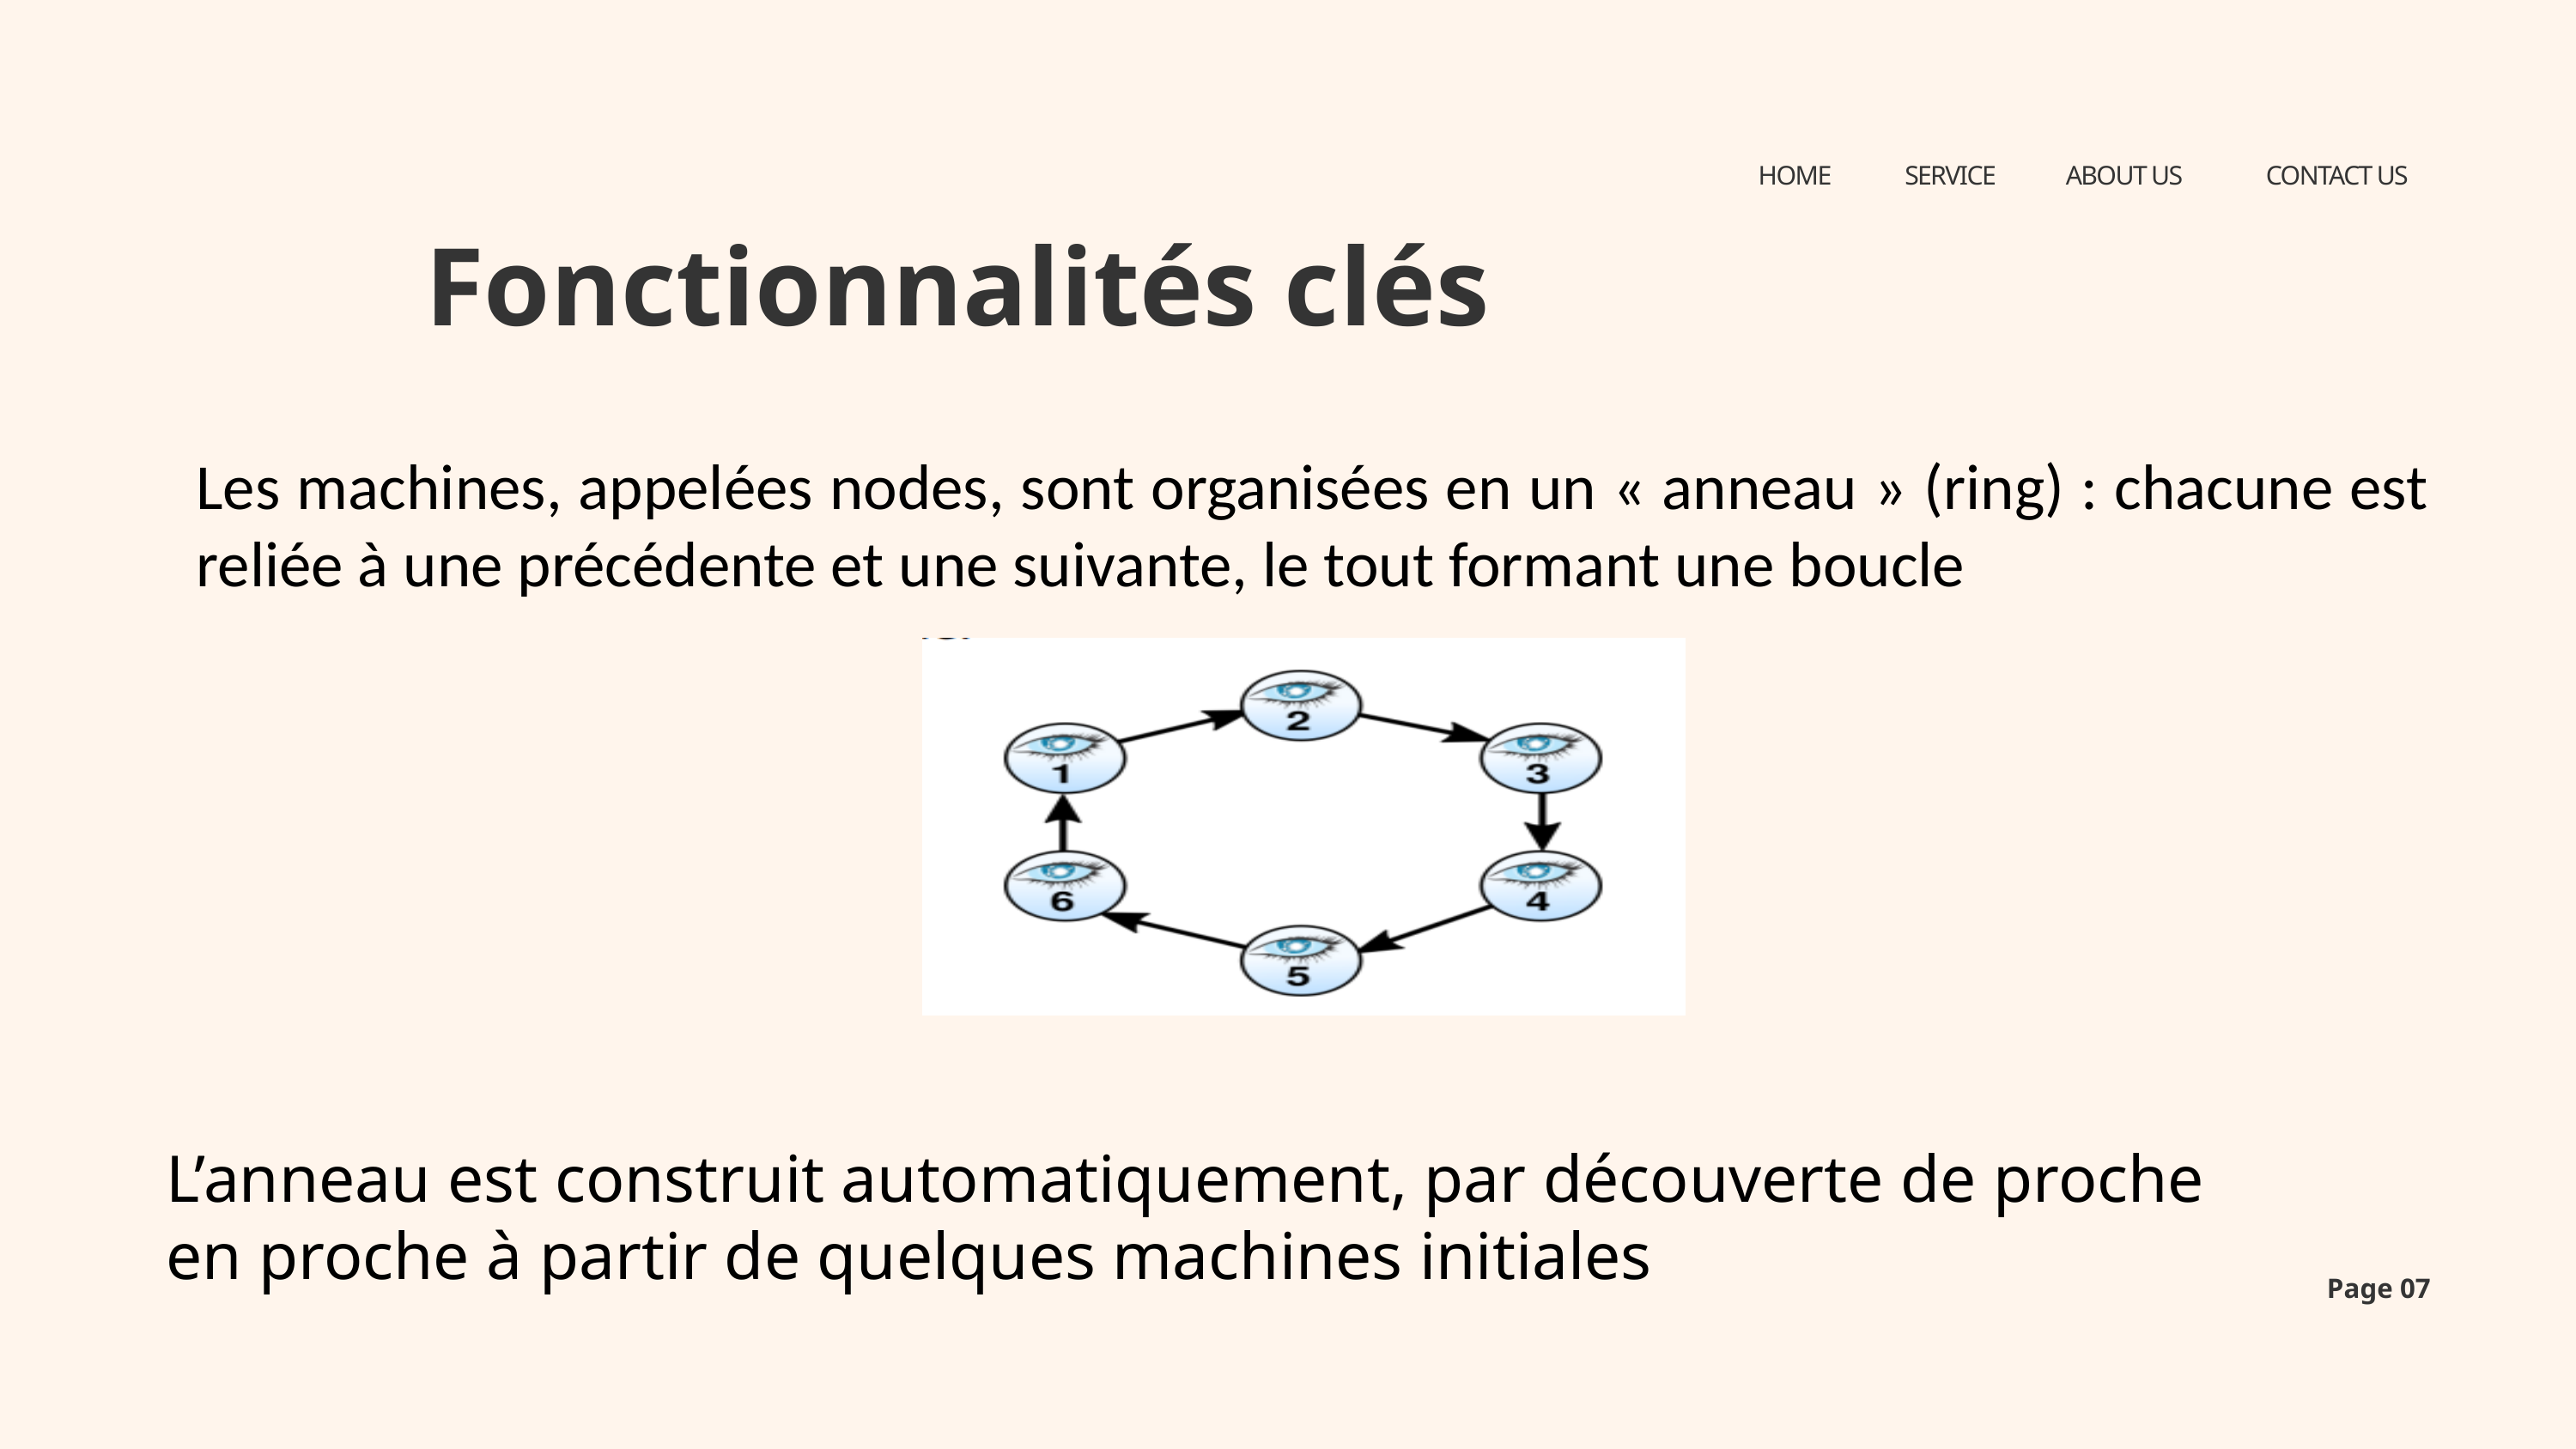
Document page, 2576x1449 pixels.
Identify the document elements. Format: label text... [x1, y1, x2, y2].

text_box ABOUT US [2046, 156, 2202, 191]
text_box Les machines, appelées nodes, sont organisées en un « anneau » (ring) : chacune est reliée à une précédente et une suivante, le tout formant une boucle [196, 446, 2431, 755]
text_box Fonctionnalités clés [397, 197, 1535, 348]
text_box Page 07 [2289, 1266, 2432, 1304]
picture [922, 638, 1686, 1016]
text_box CONTACT US [2243, 156, 2432, 191]
text_box L’anneau est construit automatiquement, par découverte de proche en proche à partir de quelques machines initiales [153, 1131, 2290, 1300]
text_box HOME [1735, 156, 1855, 191]
text_box SERVICE [1891, 156, 2011, 191]
